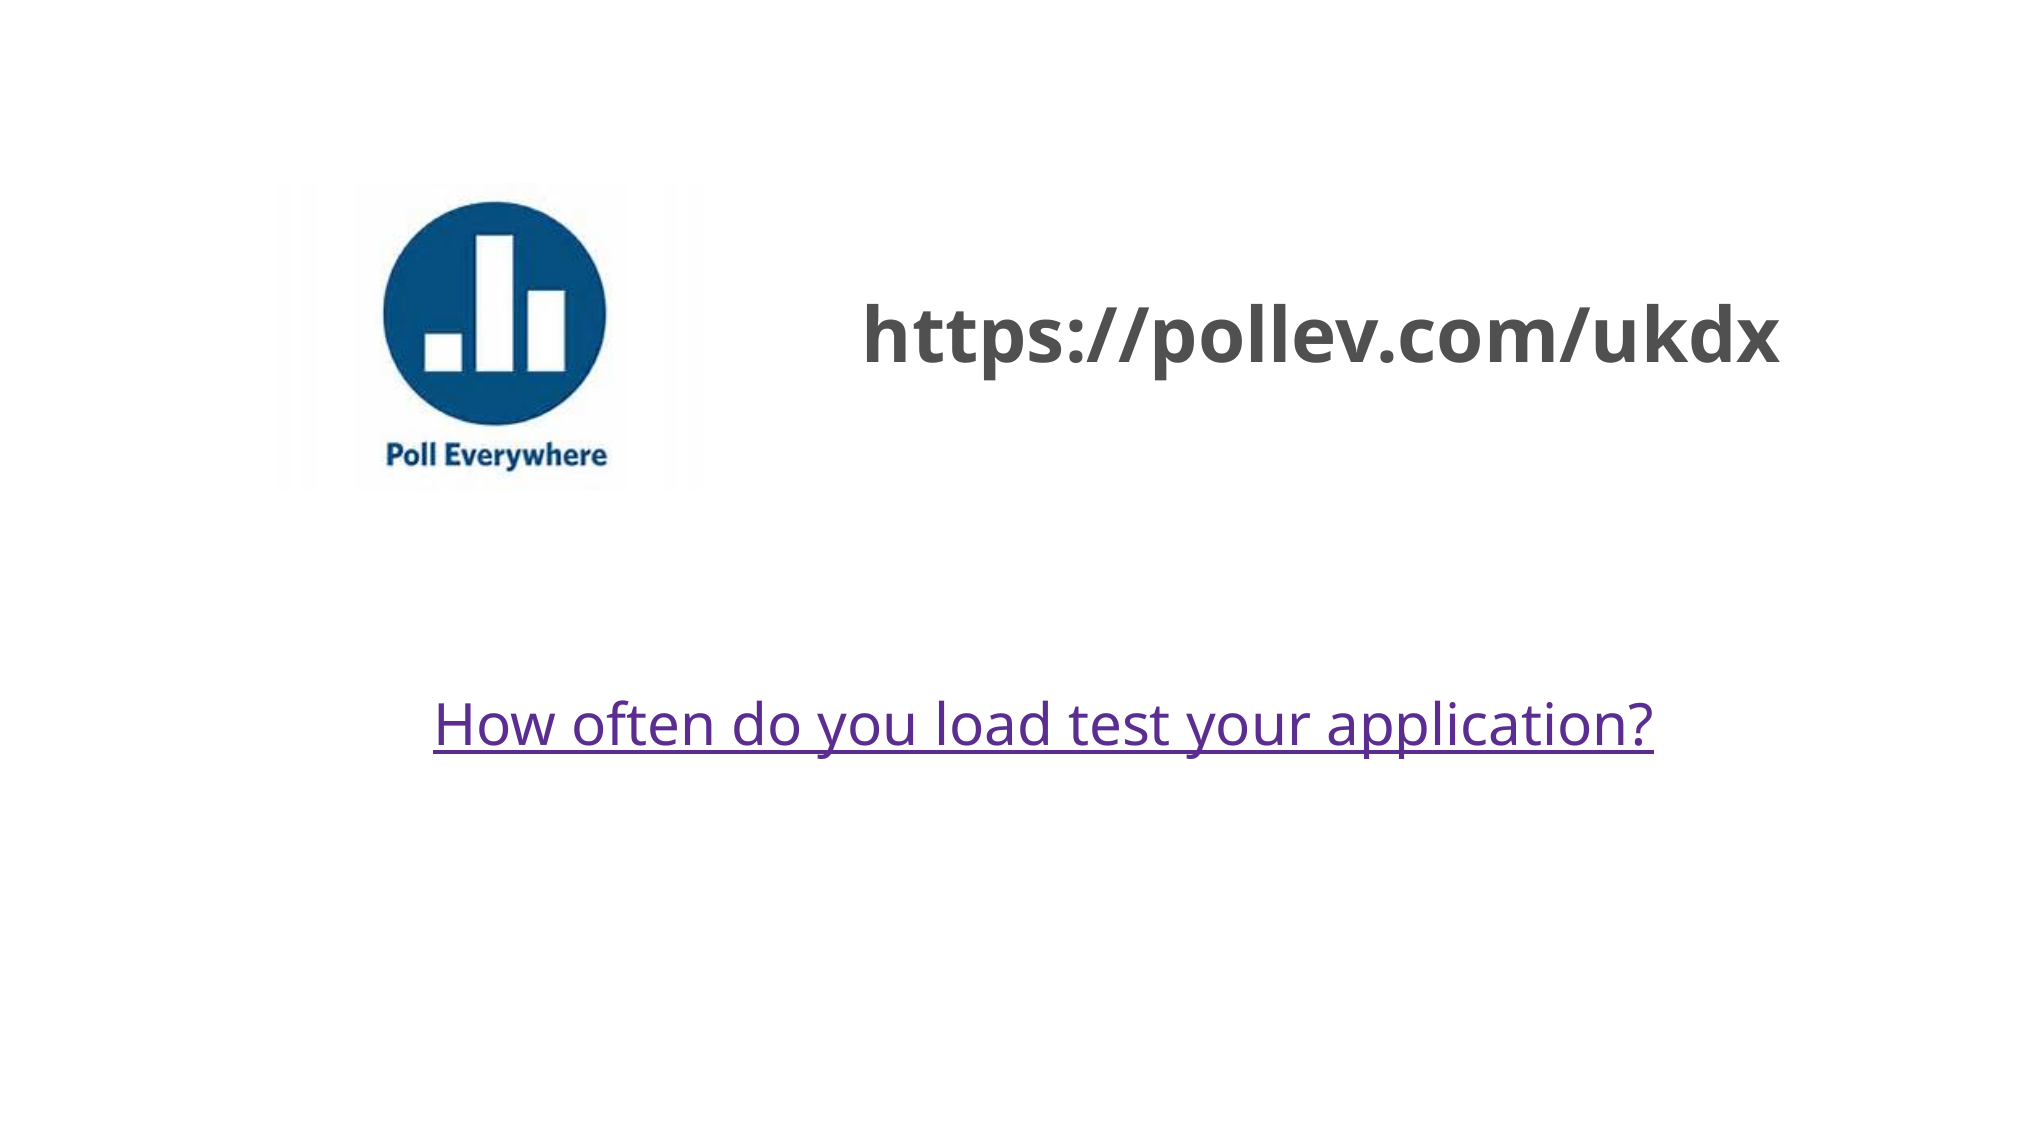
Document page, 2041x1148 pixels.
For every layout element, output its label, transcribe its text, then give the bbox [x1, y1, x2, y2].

picture [251, 183, 734, 492]
text_box https://pollev.com/ukdx [847, 278, 1797, 385]
text_box How often do you load test your application? [228, 679, 1859, 774]
